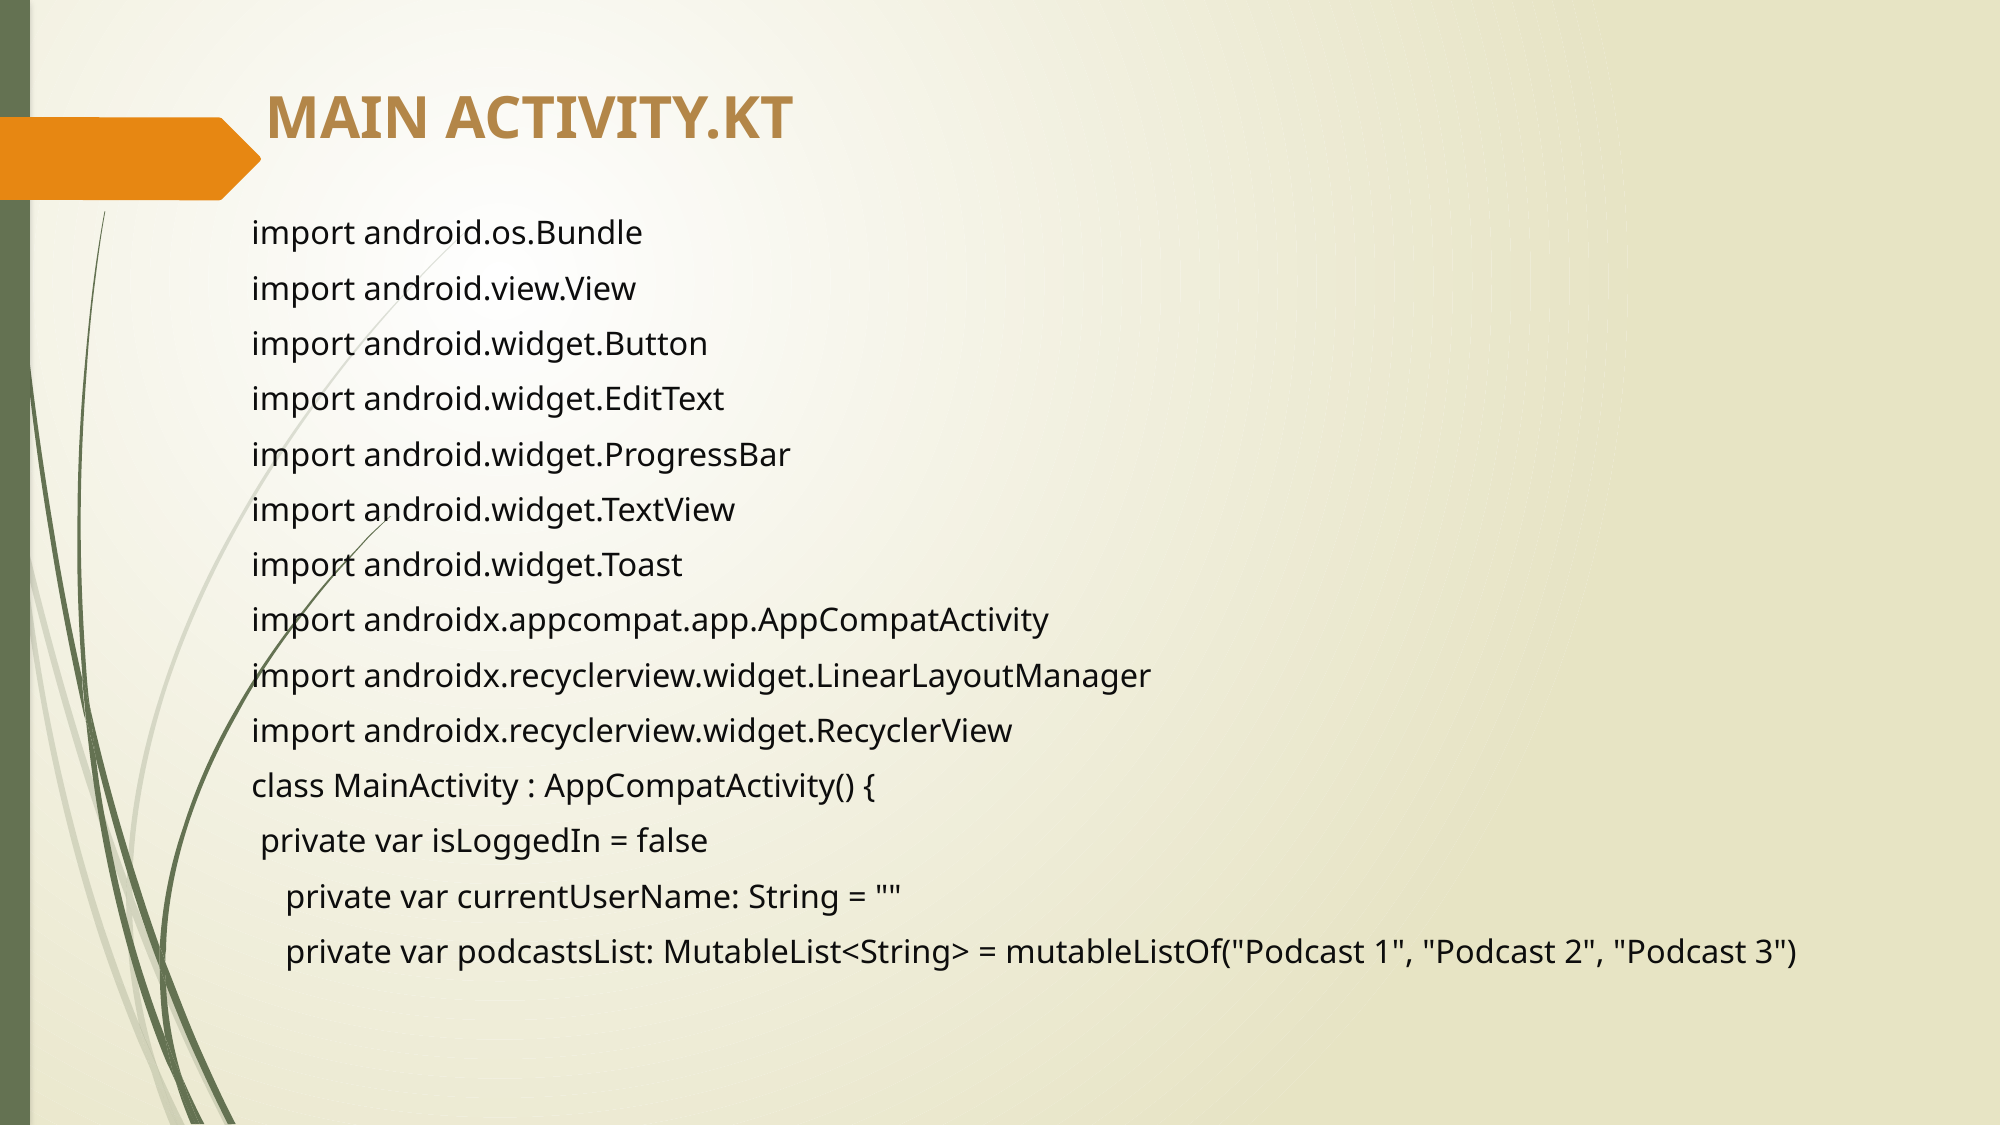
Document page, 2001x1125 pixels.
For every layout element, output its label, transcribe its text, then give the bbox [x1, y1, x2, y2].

text_box [443, 530, 1278, 586]
title MAIN ACTIVITY.KT [249, 72, 1881, 169]
list import android.os.Bundle import android.view.View import android.widget.Button import android.widget.EditText import android.widget.ProgressBar import android.widget.TextView import android.widget.Toast import androidx.appcompat.app.AppCompatActivity import androidx.recyclerview.widget.LinearLayoutManager import androidx.recyclerview.widget.RecyclerView class MainActivity : AppCompatActivity() { private var isLoggedIn = false private var currentUserName: String = "" private var podcastsList: MutableList<String> = mutableListOf("Podcast 1", "Podcast 2", "Podcast 3") [236, 204, 2000, 1094]
